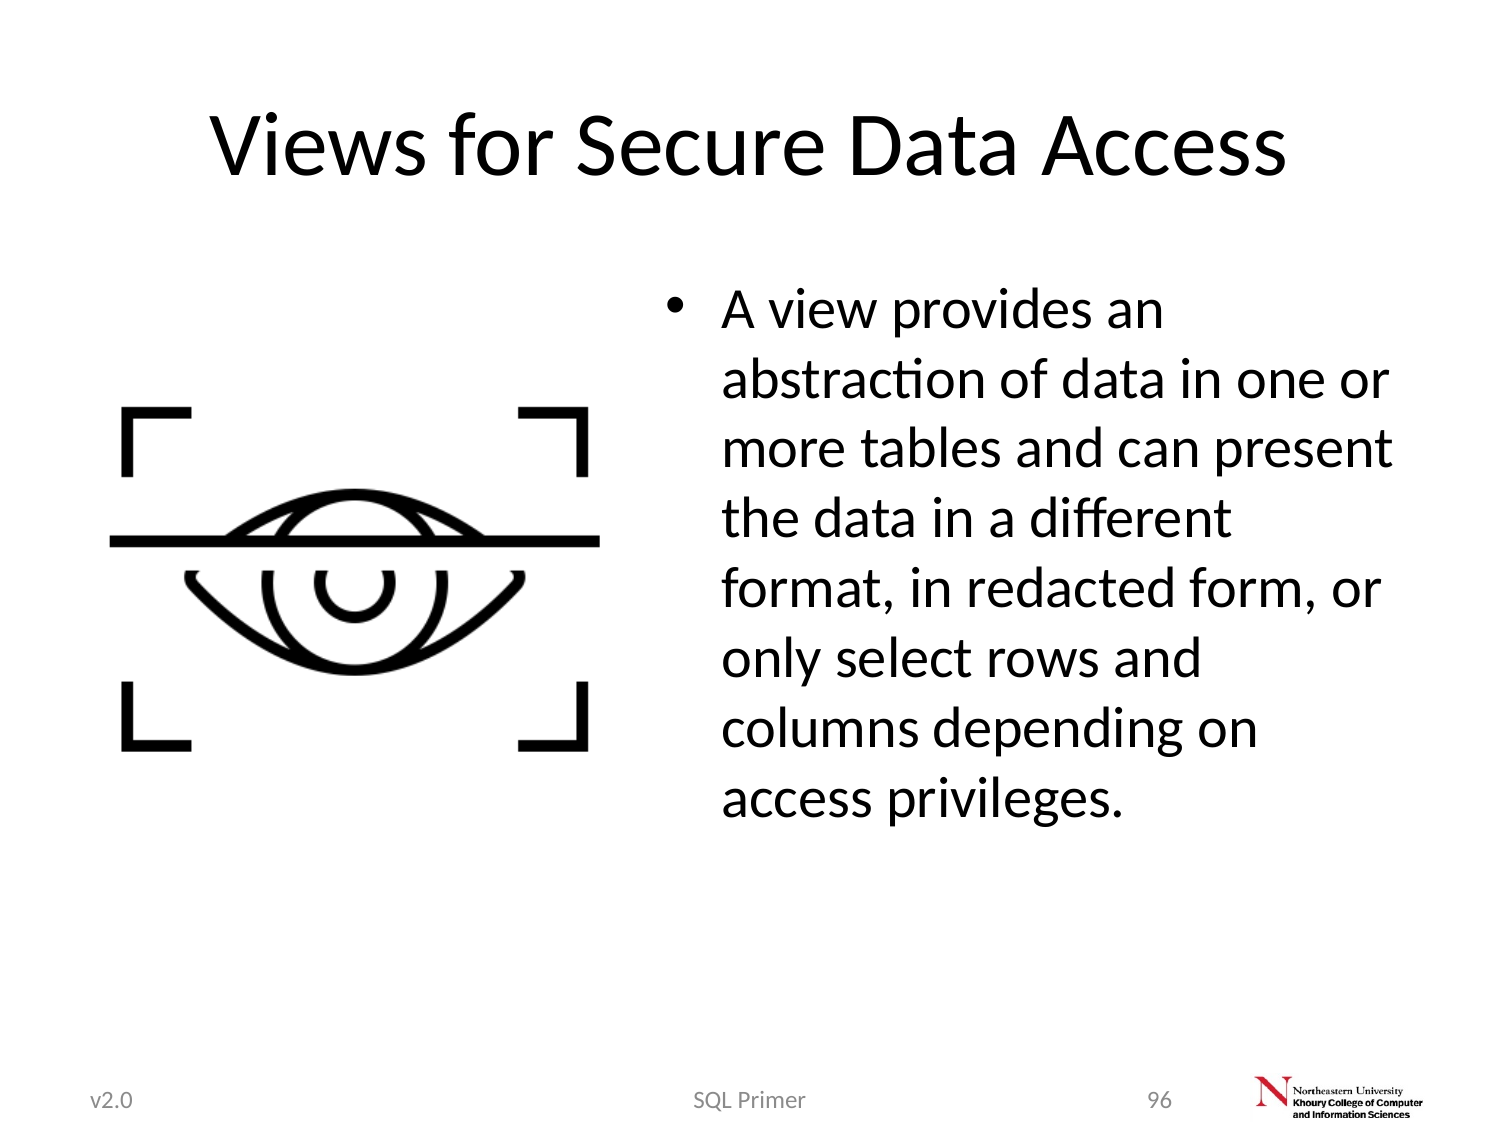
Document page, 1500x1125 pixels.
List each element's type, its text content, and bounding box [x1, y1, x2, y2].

picture [74, 302, 636, 863]
picture [1250, 1073, 1425, 1122]
list A view provides an abstraction of data in one or more tables and can present the data in a different format, in redacted form, or only select rows and columns depending on access privileges. [650, 262, 1425, 1005]
slide_number v2.0 [75, 1074, 425, 1122]
slide_number 96 [1074, 1074, 1188, 1122]
footer SQL Primer [512, 1074, 988, 1122]
title Views for Secure Data Access [75, 45, 1425, 233]
